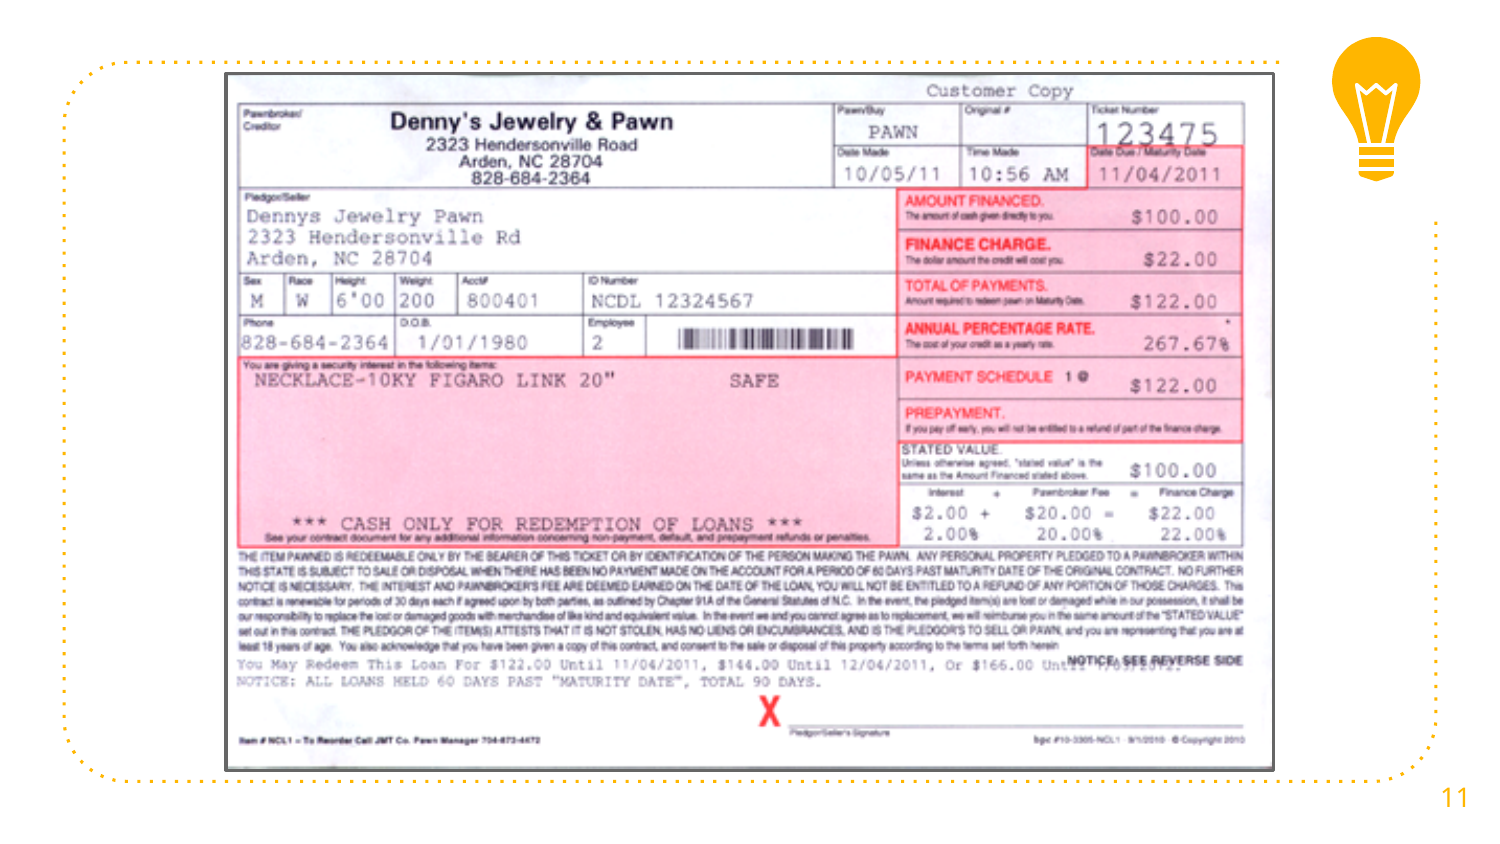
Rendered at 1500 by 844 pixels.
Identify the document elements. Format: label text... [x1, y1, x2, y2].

slide_number 11 [1411, 753, 1500, 844]
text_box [1331, 36, 1421, 182]
picture [227, 74, 1273, 769]
